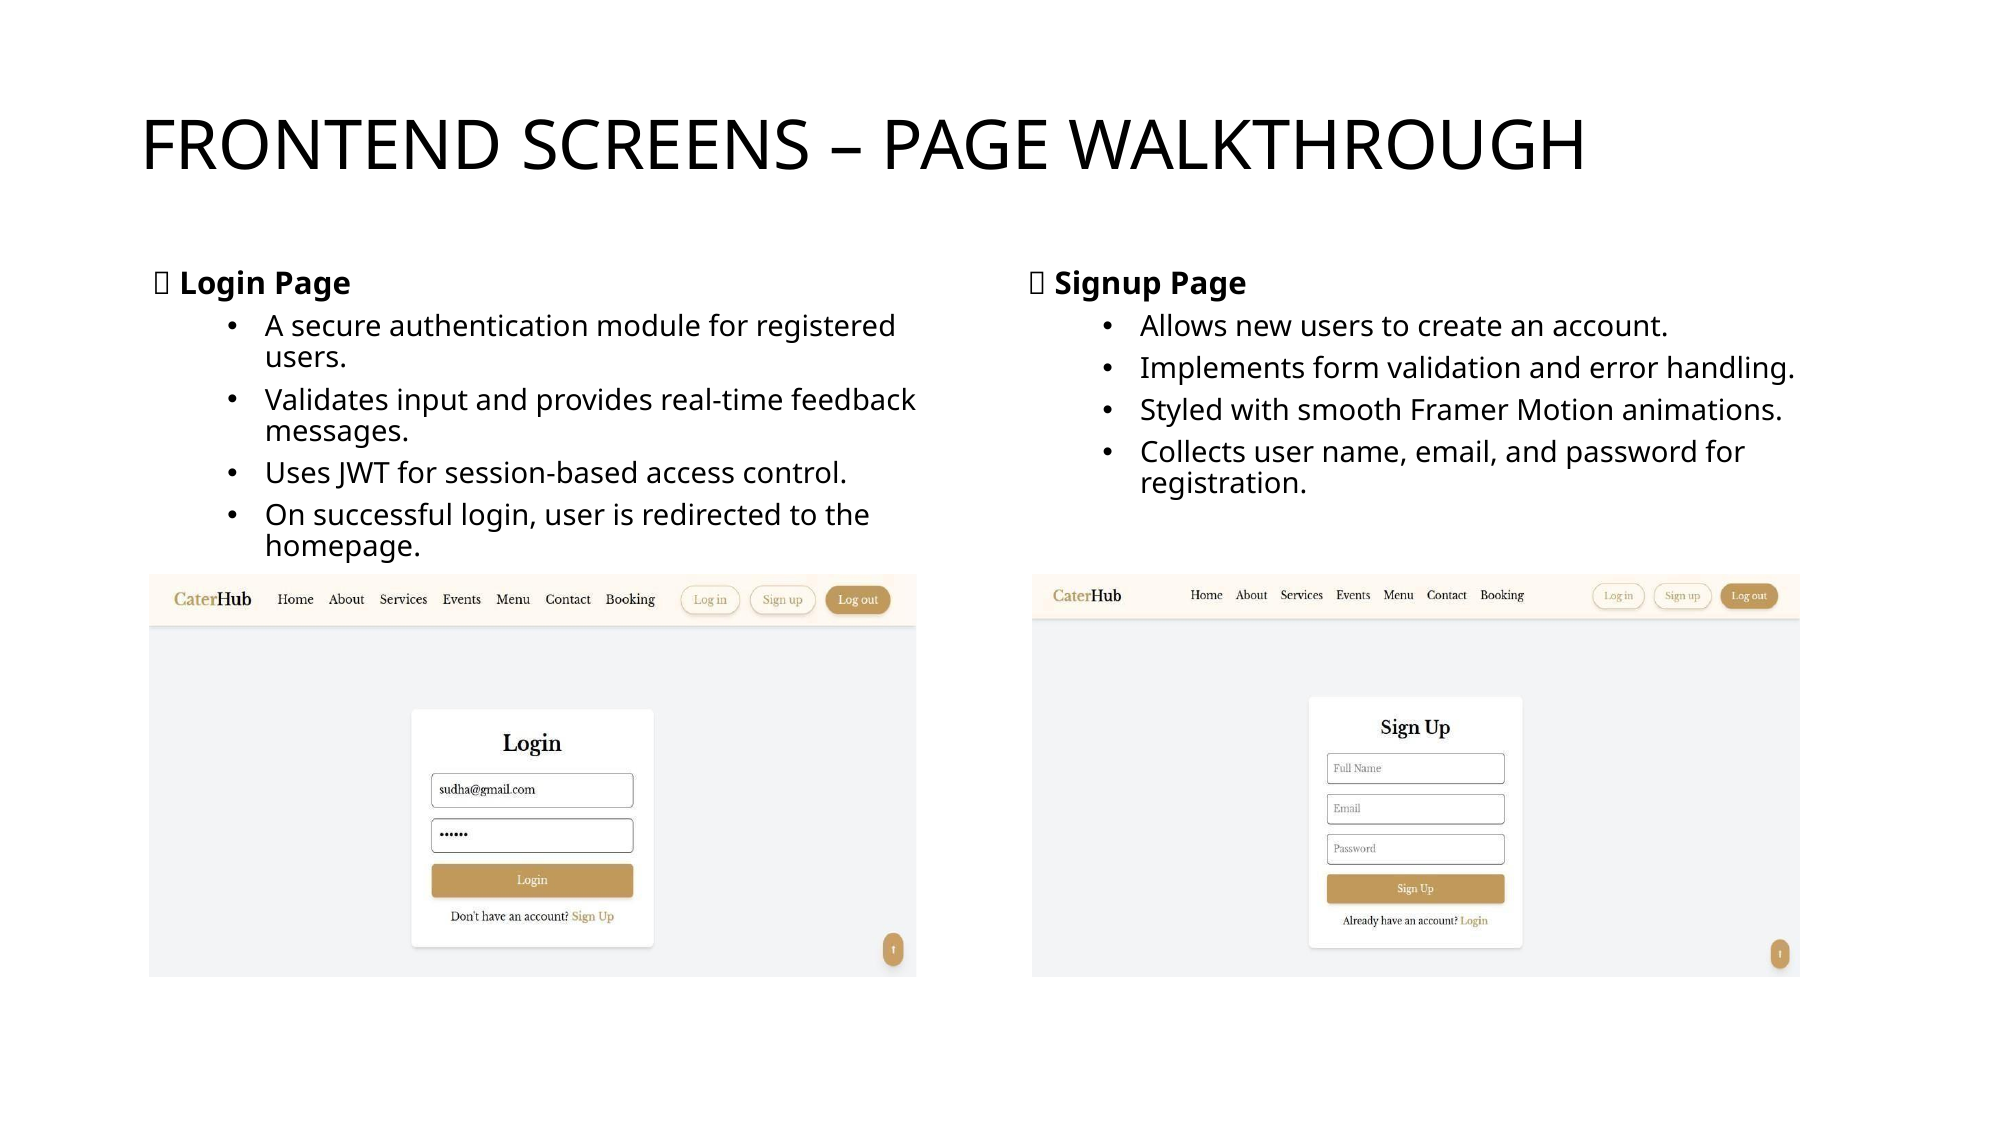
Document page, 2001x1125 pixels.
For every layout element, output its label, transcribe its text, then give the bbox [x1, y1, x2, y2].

title FRONTEND SCREENS – PAGE WALKTHROUGH [125, 101, 1850, 276]
list 🔐 Login Page A secure authentication module for registered users. Validates input and provides real-time feedback messages. Uses JWT for session-based access control. On successful login, user is redirected to the homepage. [137, 259, 988, 1014]
list 📝 Signup Page Allows new users to create an account. Implements form validation and error handling. Styled with smooth Framer Motion animations. Collects user name, email, and password for registration. [1012, 259, 1863, 1014]
picture [1031, 573, 1800, 977]
picture [148, 573, 917, 977]
